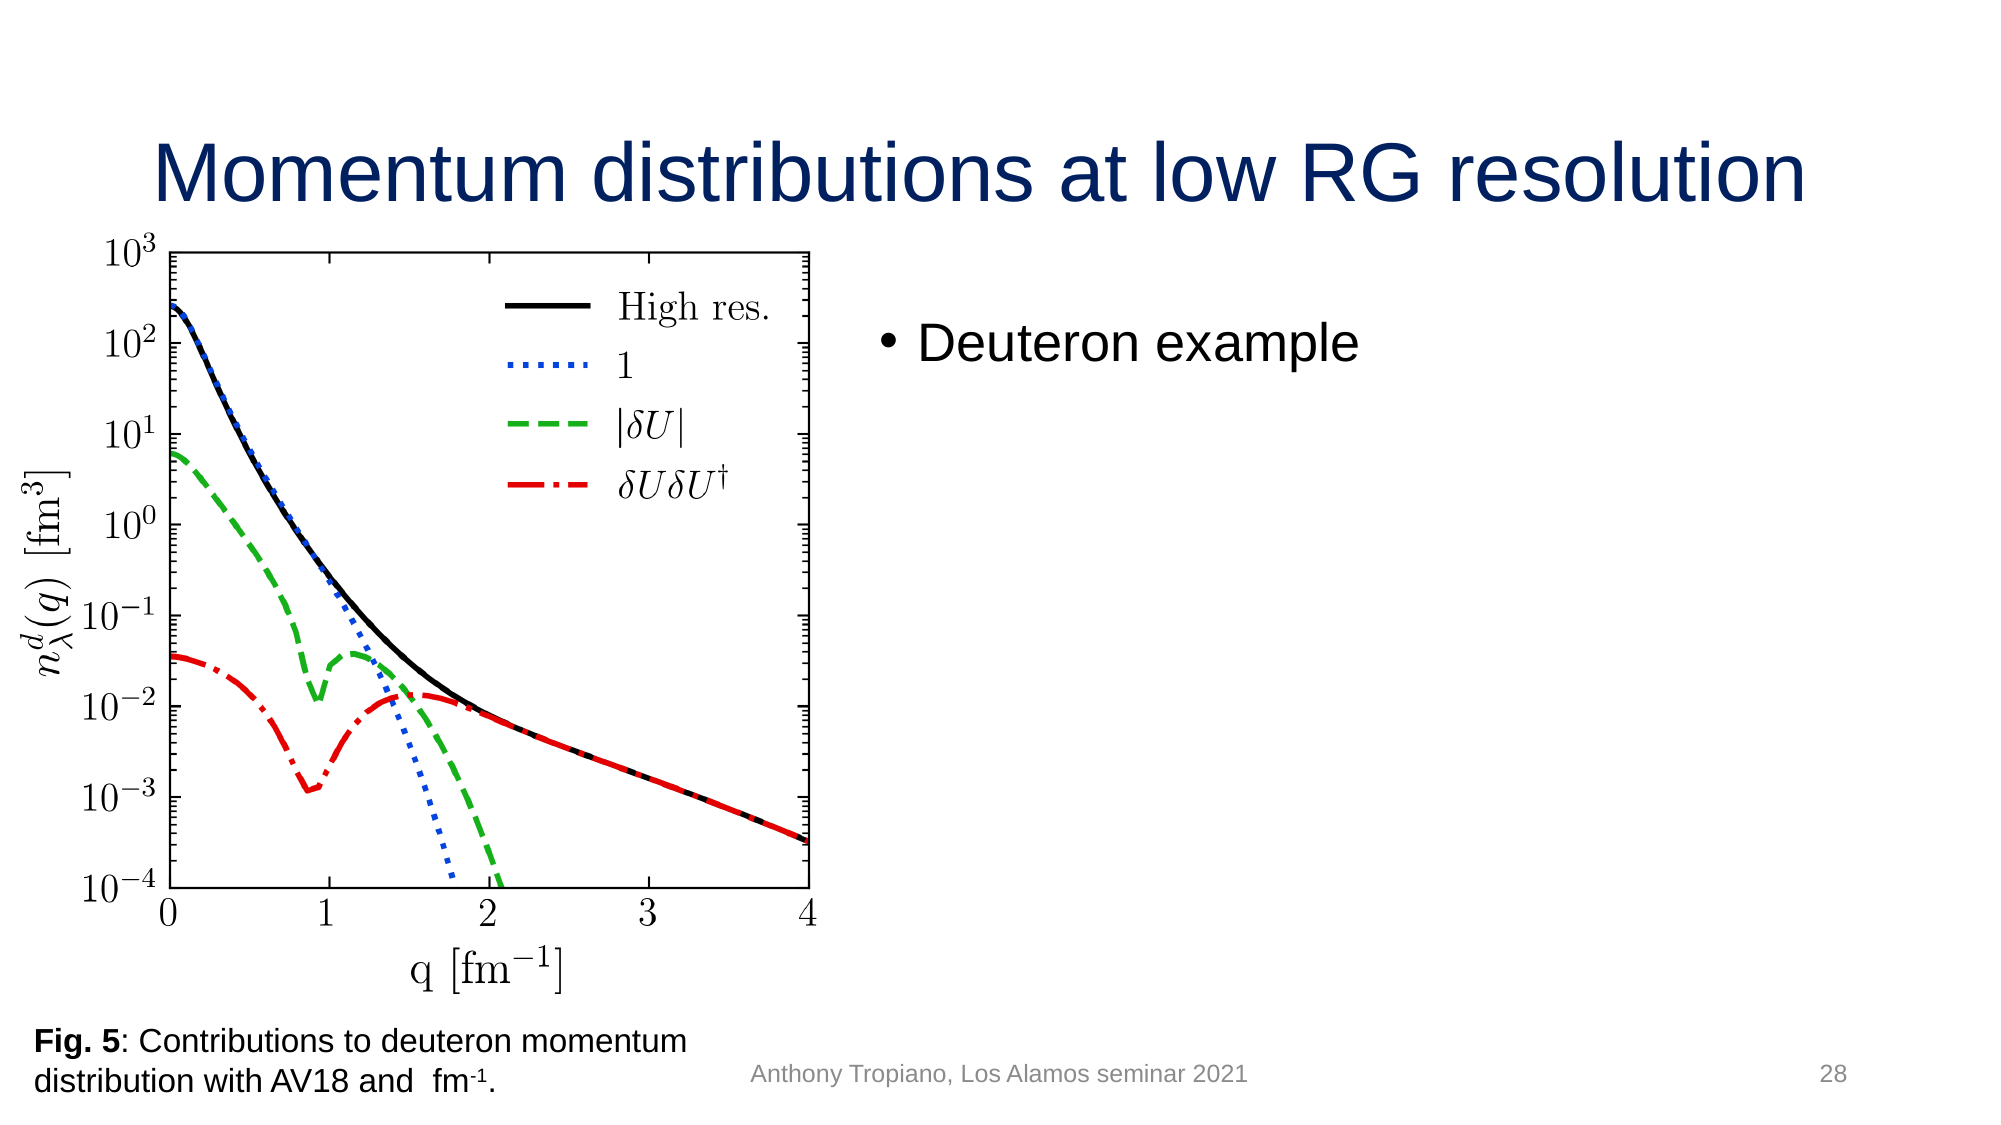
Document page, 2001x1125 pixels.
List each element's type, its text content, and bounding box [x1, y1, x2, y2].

slide_number 28 [1412, 1042, 1863, 1103]
footer Anthony Tropiano, Los Alamos seminar 2021 [662, 1042, 1338, 1103]
title Momentum distributions at low RG resolution [137, 59, 1863, 278]
picture [0, 218, 851, 1014]
